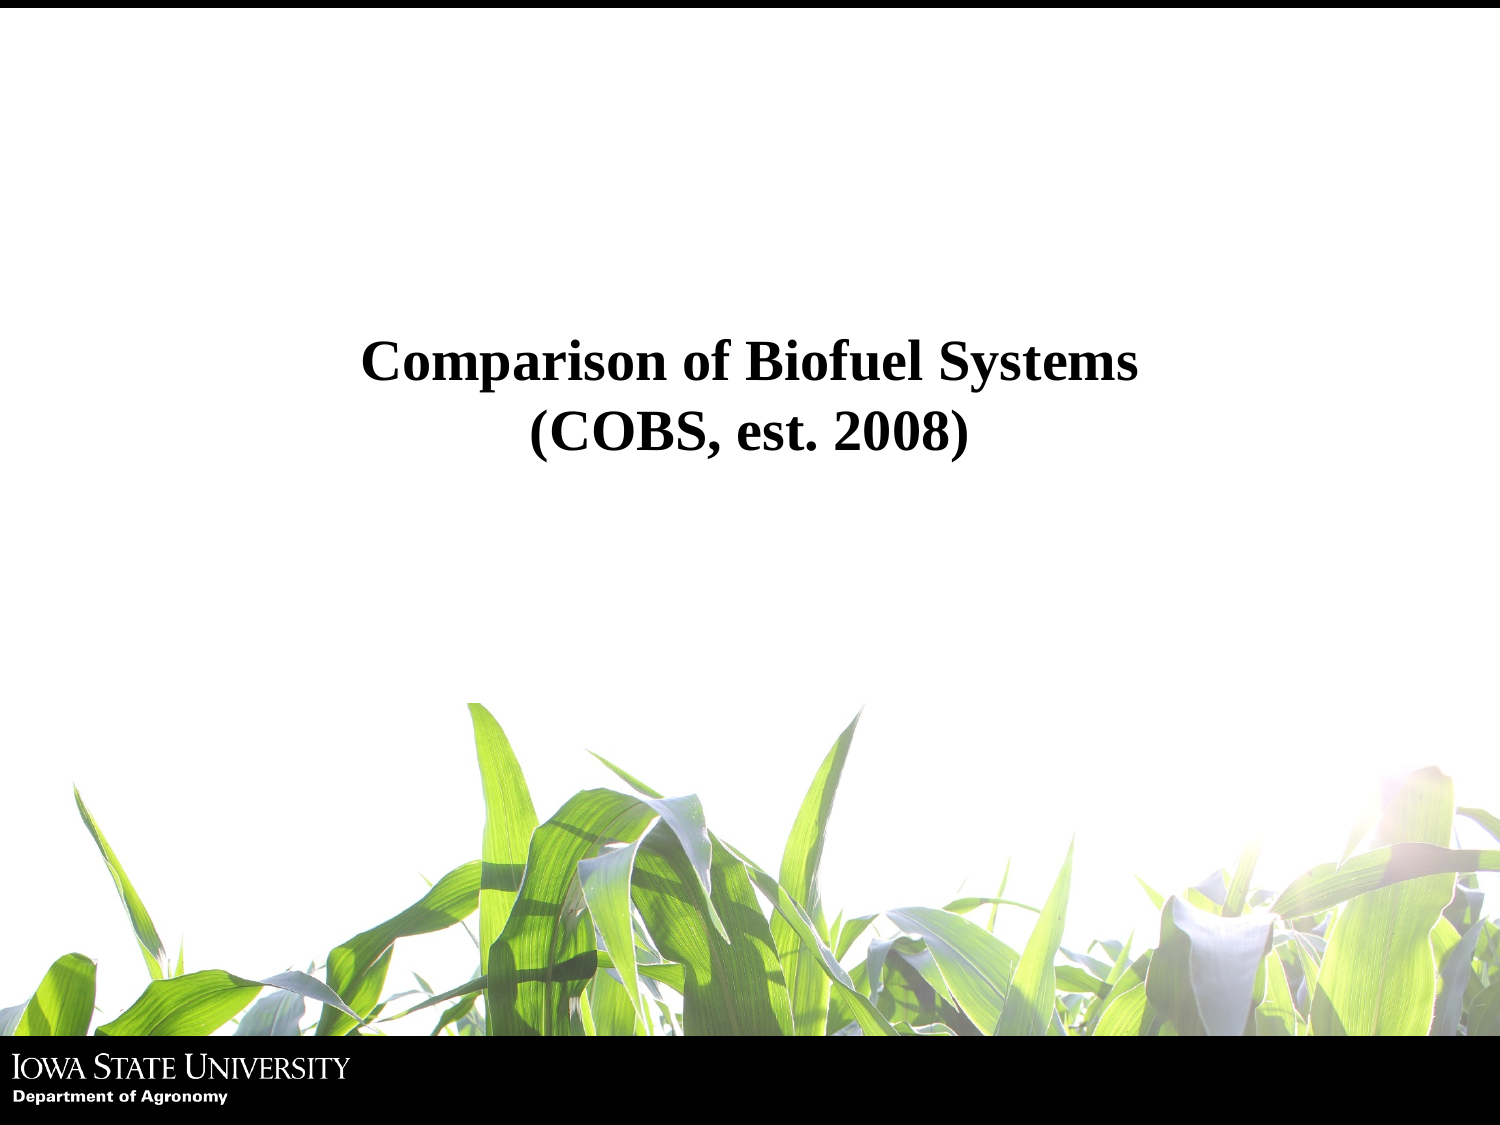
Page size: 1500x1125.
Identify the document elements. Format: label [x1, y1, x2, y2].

text_box [0, 0, 1500, 1125]
